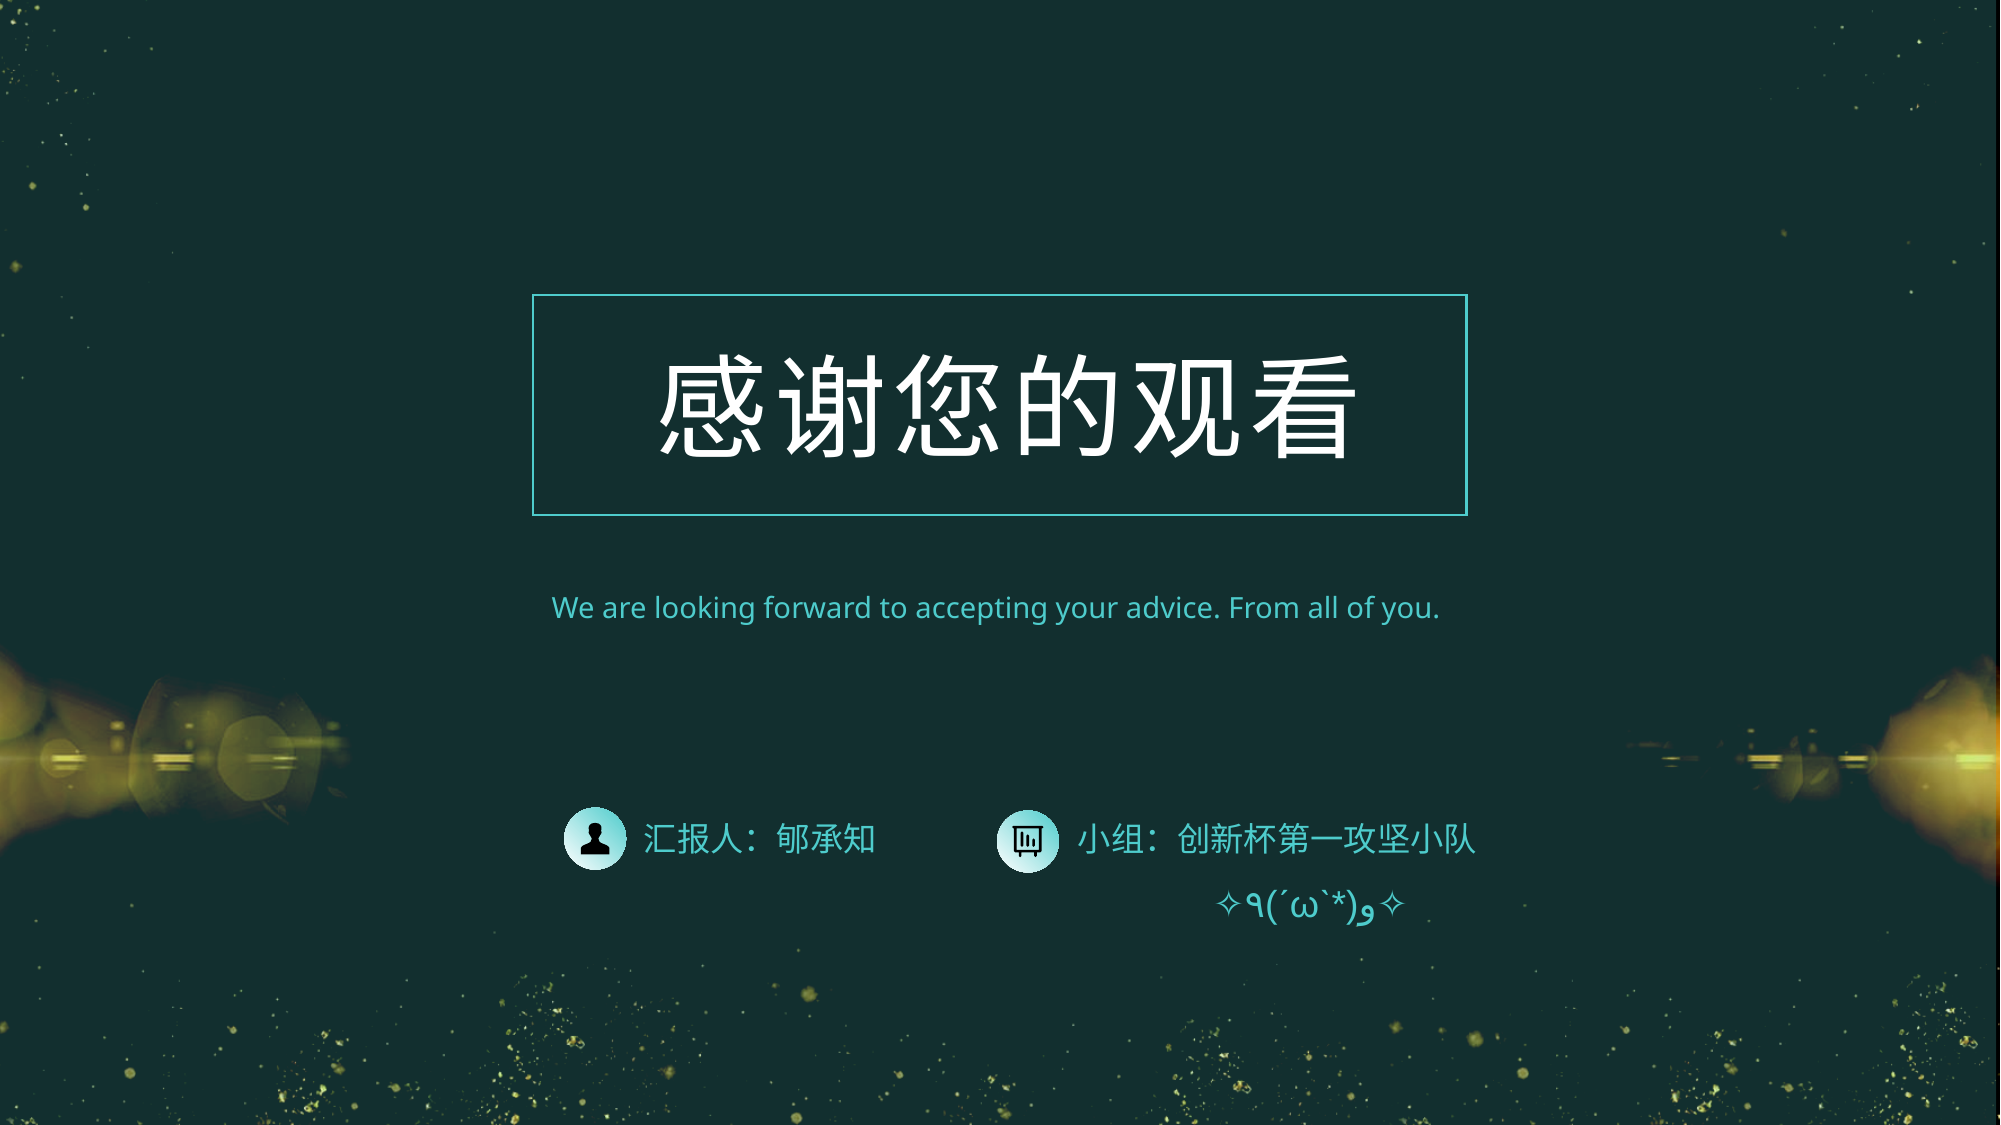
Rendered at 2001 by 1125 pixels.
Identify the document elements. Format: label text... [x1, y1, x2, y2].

text_box We are looking forward to accepting your advice. From all of you. [378, 577, 1622, 632]
text_box [0, 0, 1997, 1125]
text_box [996, 810, 1059, 873]
text_box 小组：创新杯第一攻坚小队 [1059, 810, 1492, 866]
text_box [564, 807, 892, 870]
text_box ✧٩(ˊωˋ*)و✧ [1198, 872, 1528, 1068]
text_box 感谢您的观看 [640, 329, 1377, 480]
text_box [532, 294, 1468, 516]
